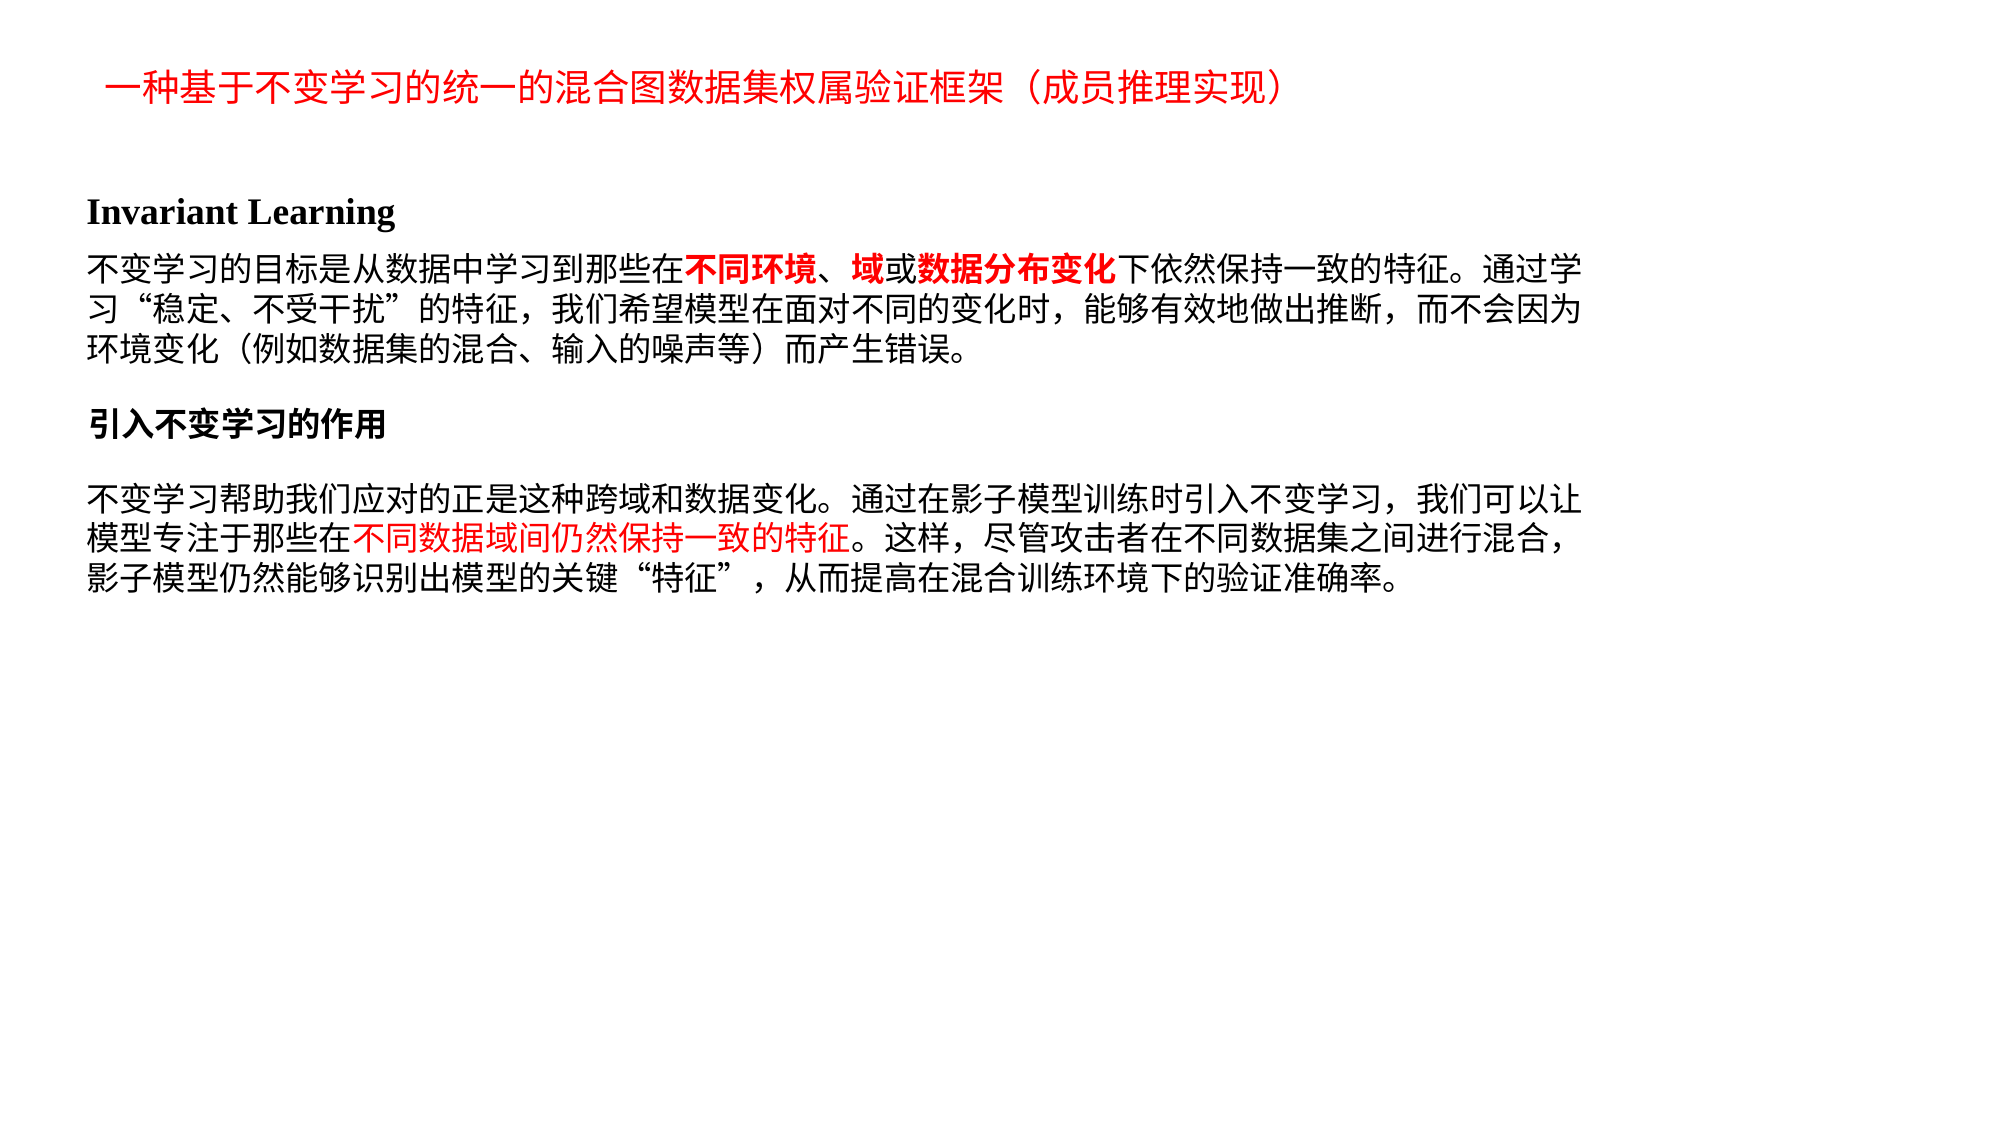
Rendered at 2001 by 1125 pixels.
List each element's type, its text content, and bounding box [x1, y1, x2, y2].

text_box Invariant Learning [71, 179, 467, 240]
text_box 不变学习帮助我们应对的正是这种跨域和数据变化。通过在影子模型训练时引入不变学习，我们可以让模型专注于那些在不同数据域间仍然保持一致的特征。这样，尽管攻击者在不同数据集之间进行混合，影子模型仍然能够识别出模型的关键“特征”，从而提高在混合训练环境下的验证准确率。 [71, 470, 1604, 605]
text_box 引入不变学习的作用 [73, 395, 403, 451]
text_box 不变学习的目标是从数据中学习到那些在不同环境、域或数据分布变化下依然保持一致的特征。通过学习“稳定、不受干扰”的特征，我们希望模型在面对不同的变化时，能够有效地做出推断，而不会因为环境变化（例如数据集的混合、输入的噪声等）而产生错误。 [71, 240, 1604, 376]
text_box 一种基于不变学习的统一的混合图数据集权属验证框架（成员推理实现） [89, 56, 1320, 116]
